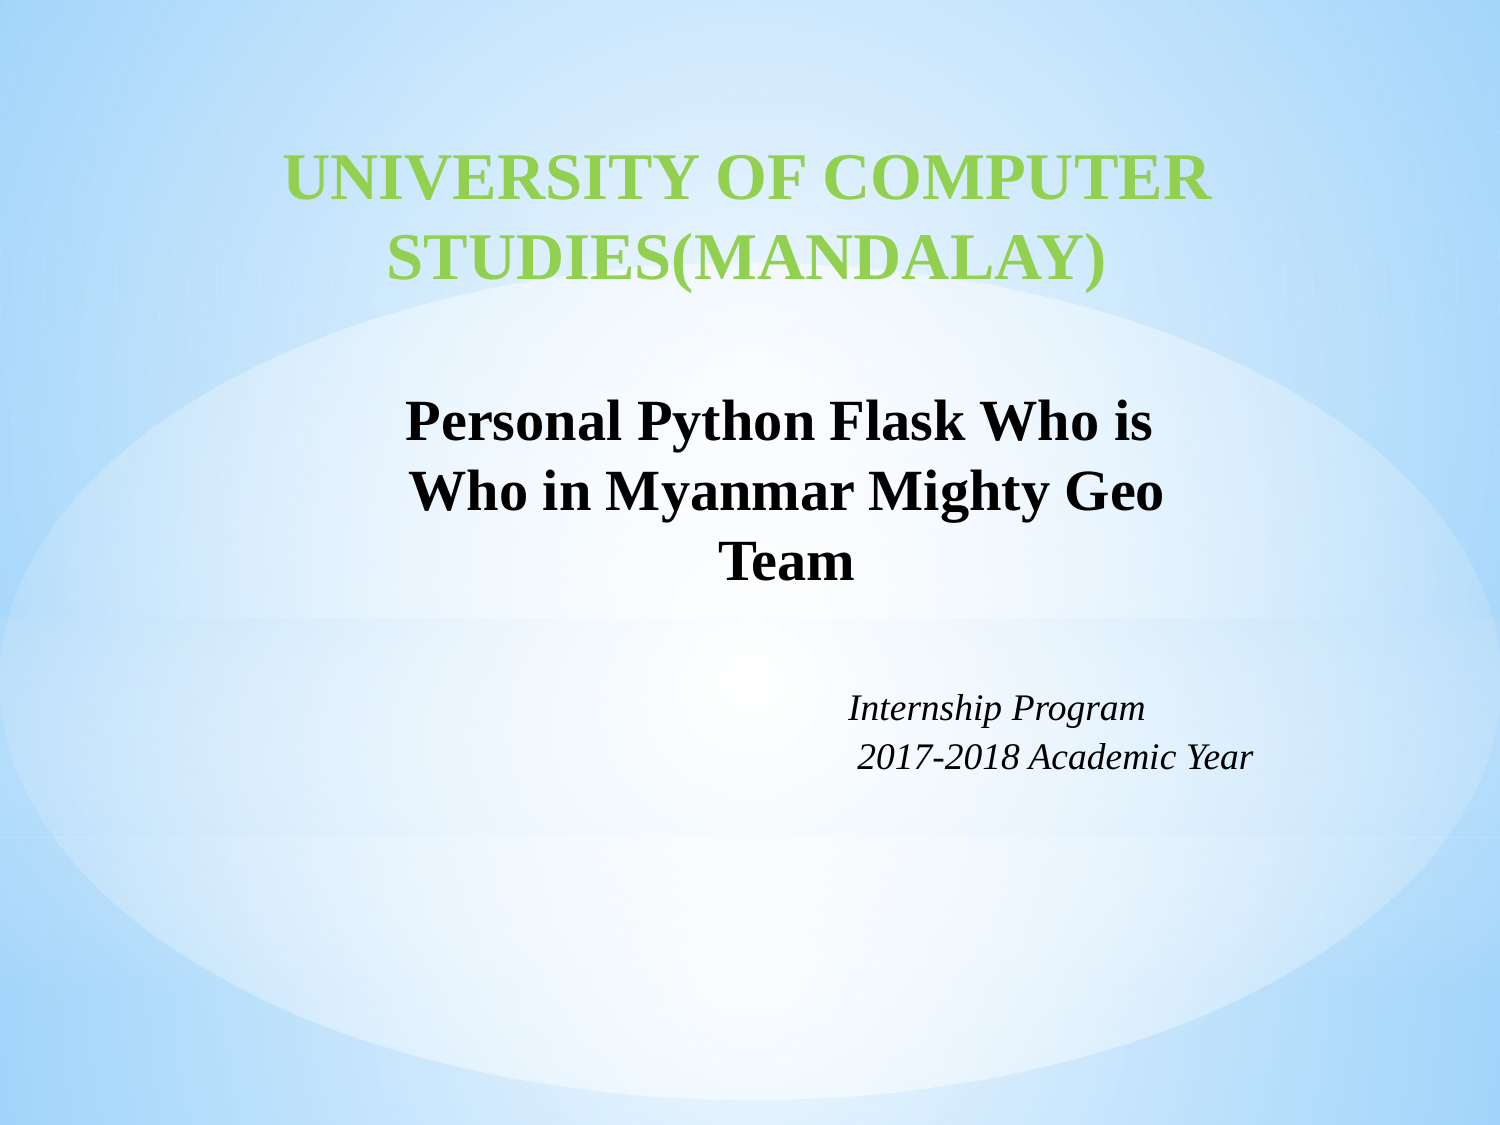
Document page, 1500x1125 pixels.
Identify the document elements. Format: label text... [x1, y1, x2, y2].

text_box Personal Python Flask Who is Who in Myanmar Mighty Geo Team Internship Program 2017-2018 Academic Year [193, 375, 1381, 785]
text_box UNIVERSITY OF COMPUTER STUDIES(MANDALAY) [115, 125, 1379, 301]
